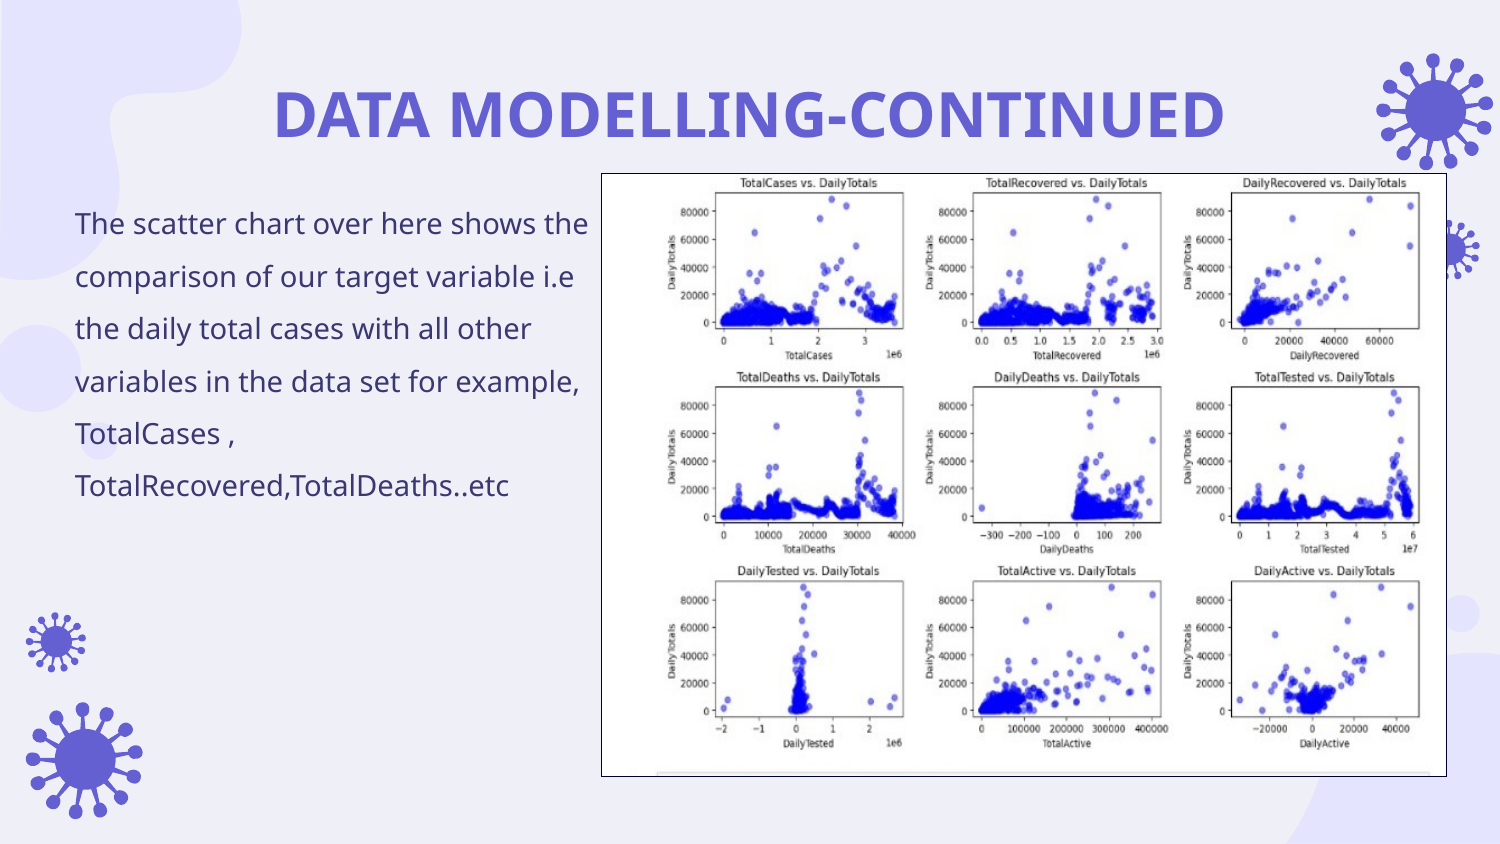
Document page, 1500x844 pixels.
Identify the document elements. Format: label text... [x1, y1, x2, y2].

picture [601, 172, 1447, 778]
title DATA MODELLING-CONTINUED [118, 60, 1382, 150]
list The scatter chart over here shows the comparison of our target variable i.e the daily total cases with all other variables in the data set for example, TotalCases , TotalRecovered,TotalDeaths..etc [39, 173, 601, 784]
